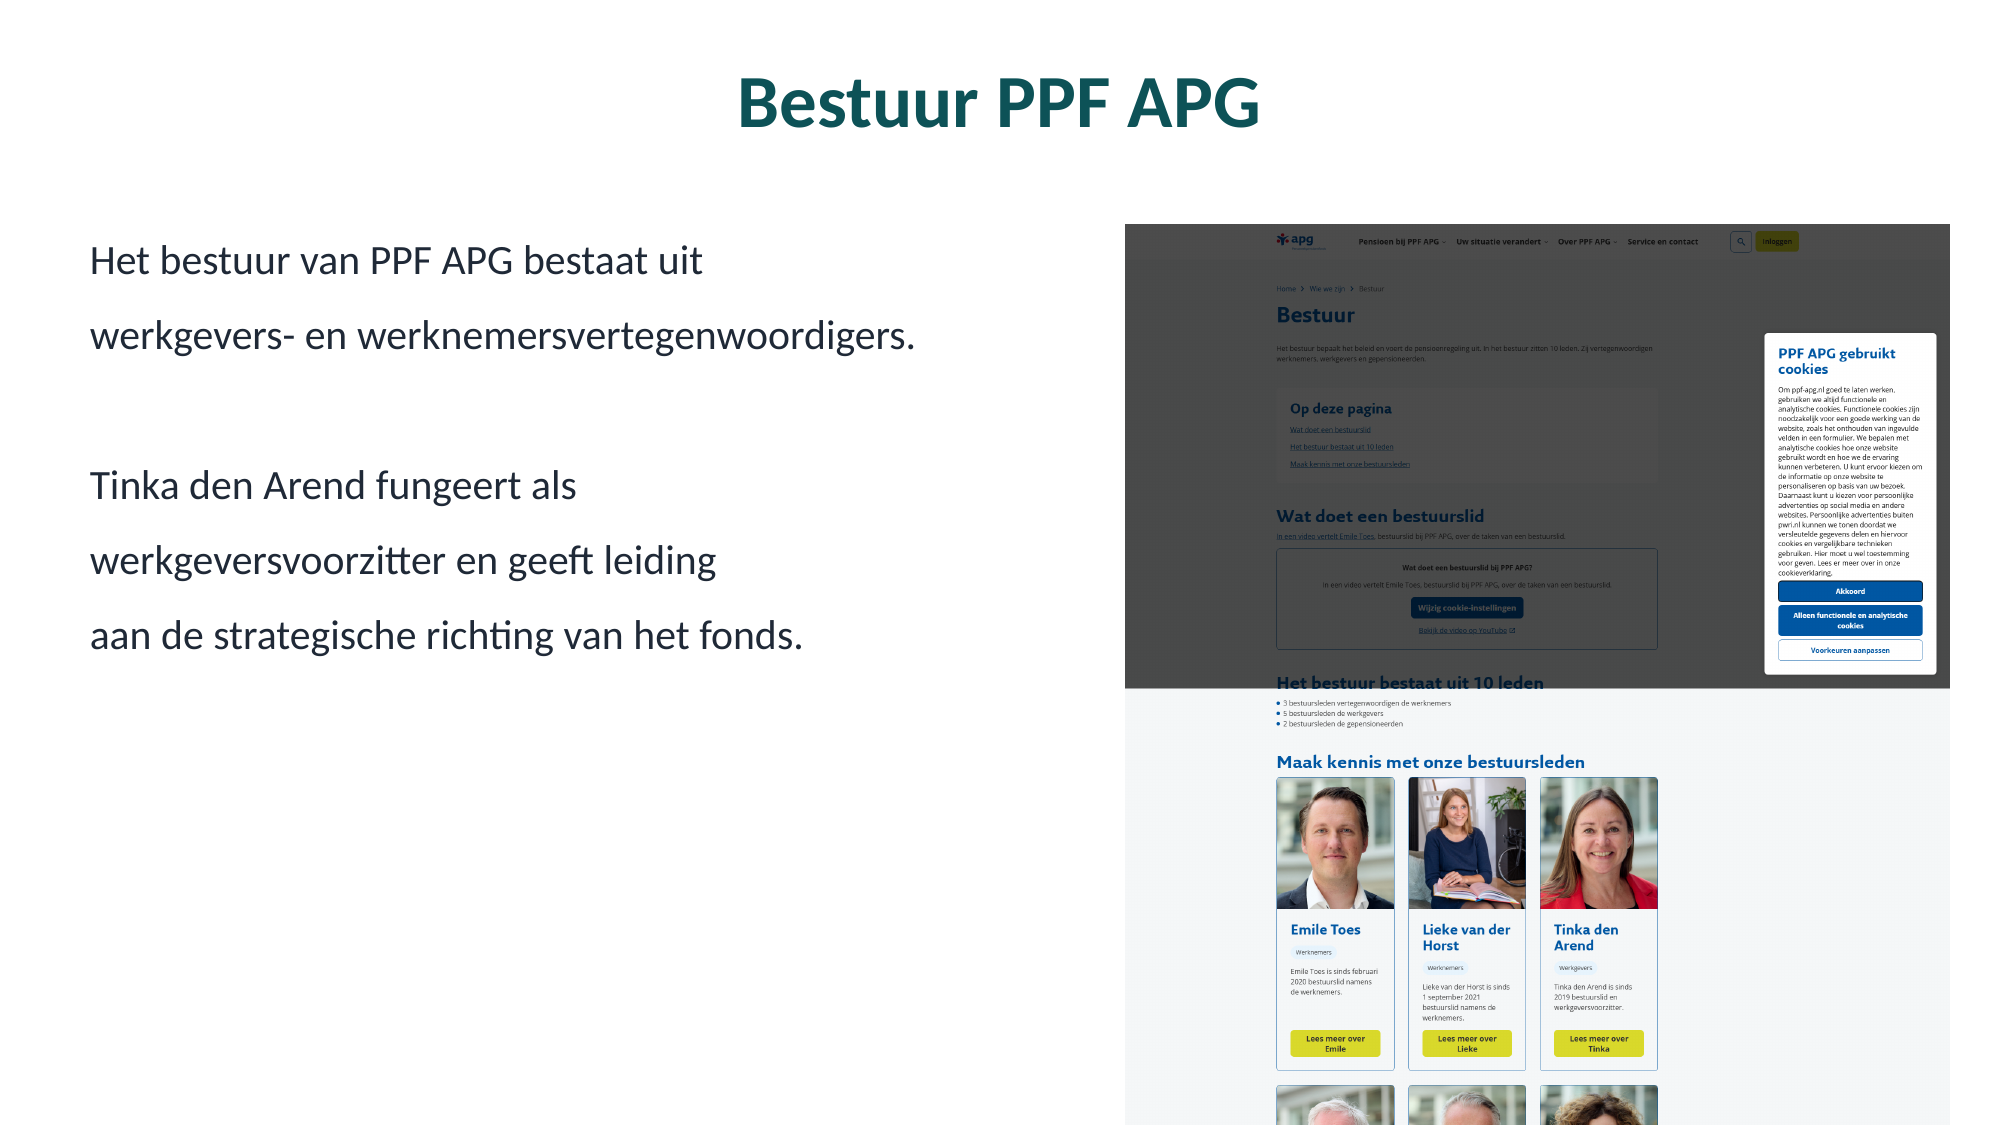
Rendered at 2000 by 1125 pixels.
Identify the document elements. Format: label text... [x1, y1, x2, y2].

picture [1124, 224, 1951, 1125]
text_box Het bestuur van PPF APG bestaat uit werkgevers- en werknemersvertegenwoordigers. Tinka den Arend fungeert als werkgeversvoorzitter en geeft leiding aan de strategische richting van het fonds. [74, 224, 1050, 665]
text_box Bestuur PPF APG [722, 44, 1277, 150]
